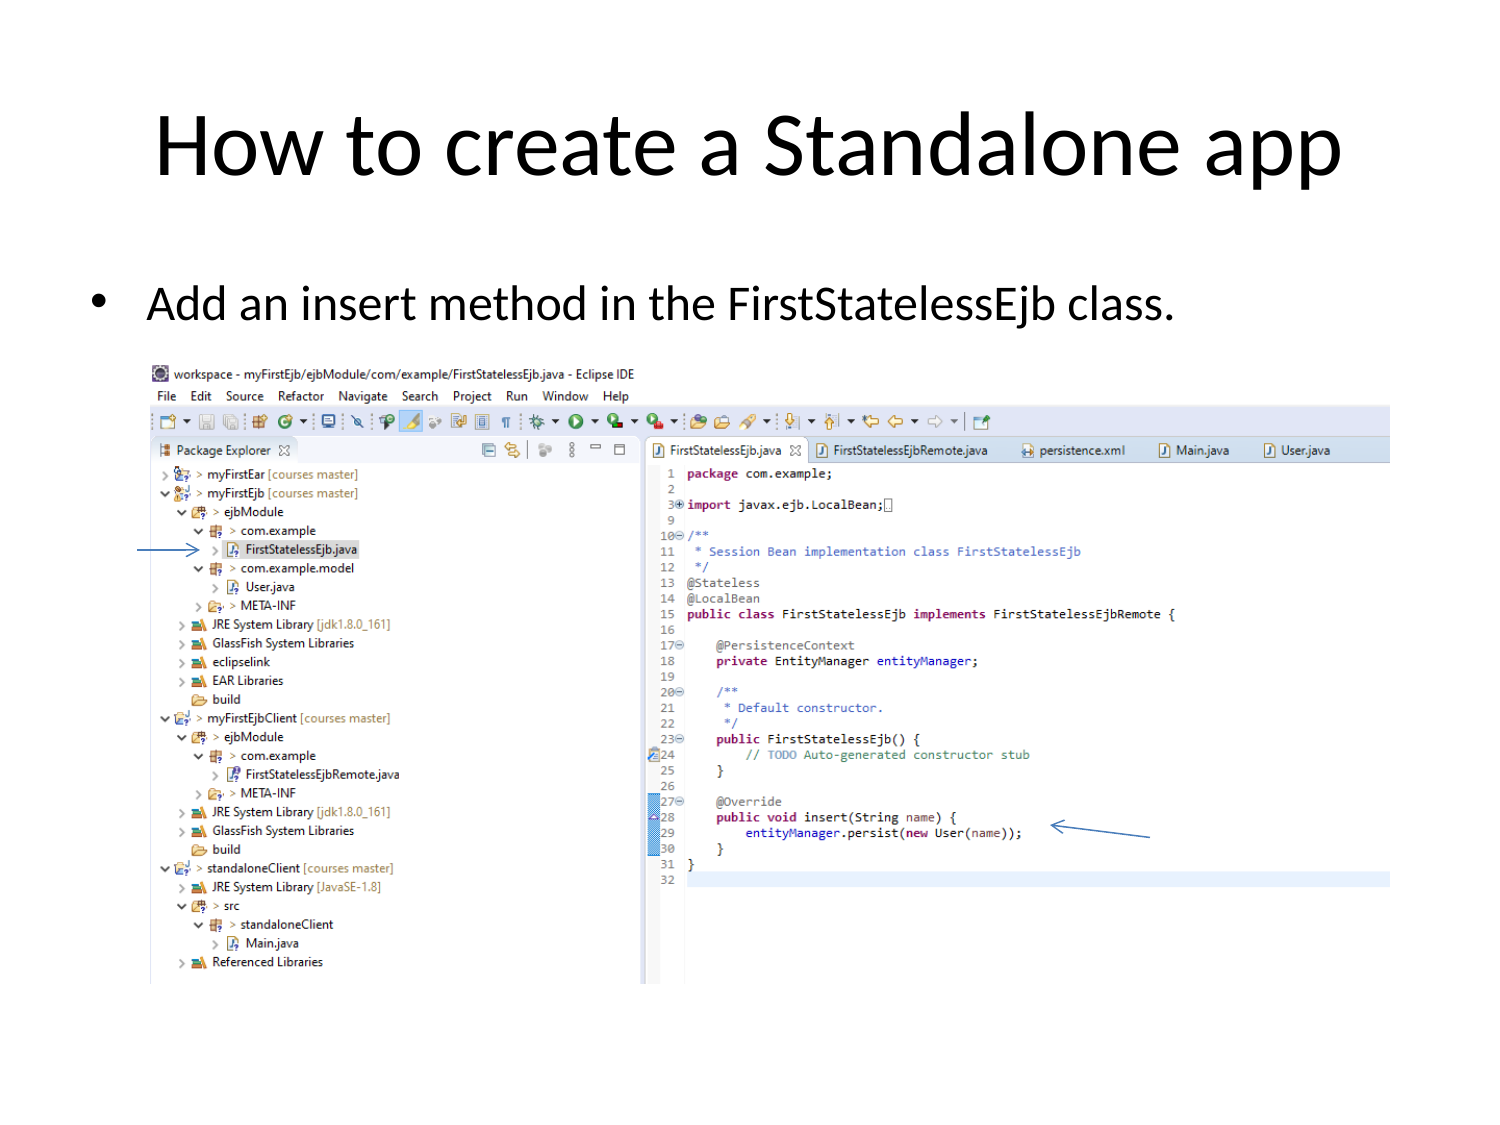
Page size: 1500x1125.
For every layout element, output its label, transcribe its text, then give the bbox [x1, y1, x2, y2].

list Add an insert method in the FirstStatelessEjb class. [75, 262, 1425, 1005]
title How to create a Standalone app [75, 45, 1425, 233]
picture [149, 362, 1390, 984]
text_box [1049, 824, 1151, 838]
